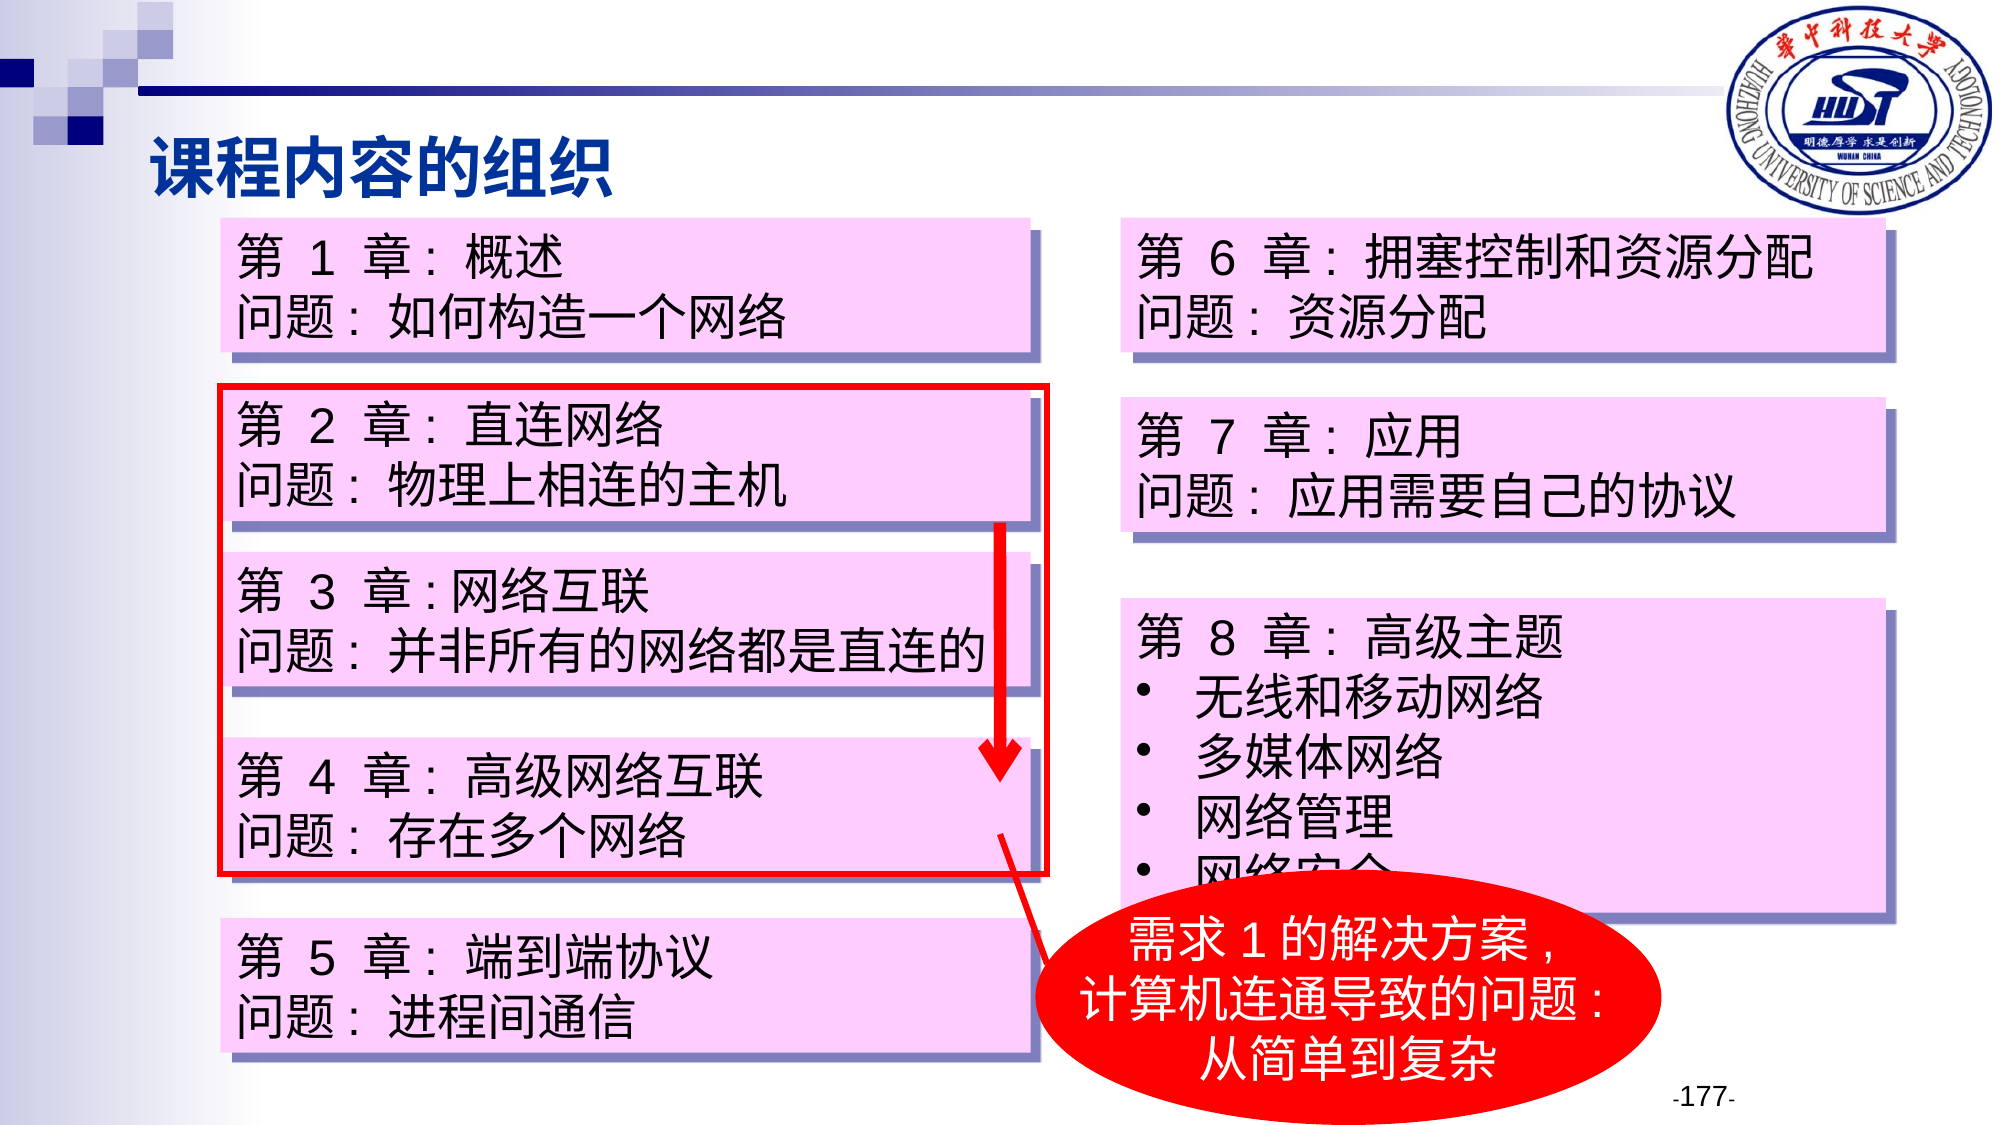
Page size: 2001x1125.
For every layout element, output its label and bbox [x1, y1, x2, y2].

text_box [220, 217, 1887, 1125]
title [133, 112, 1504, 219]
picture [1724, 1, 1993, 219]
text_box [878, 86, 884, 95]
